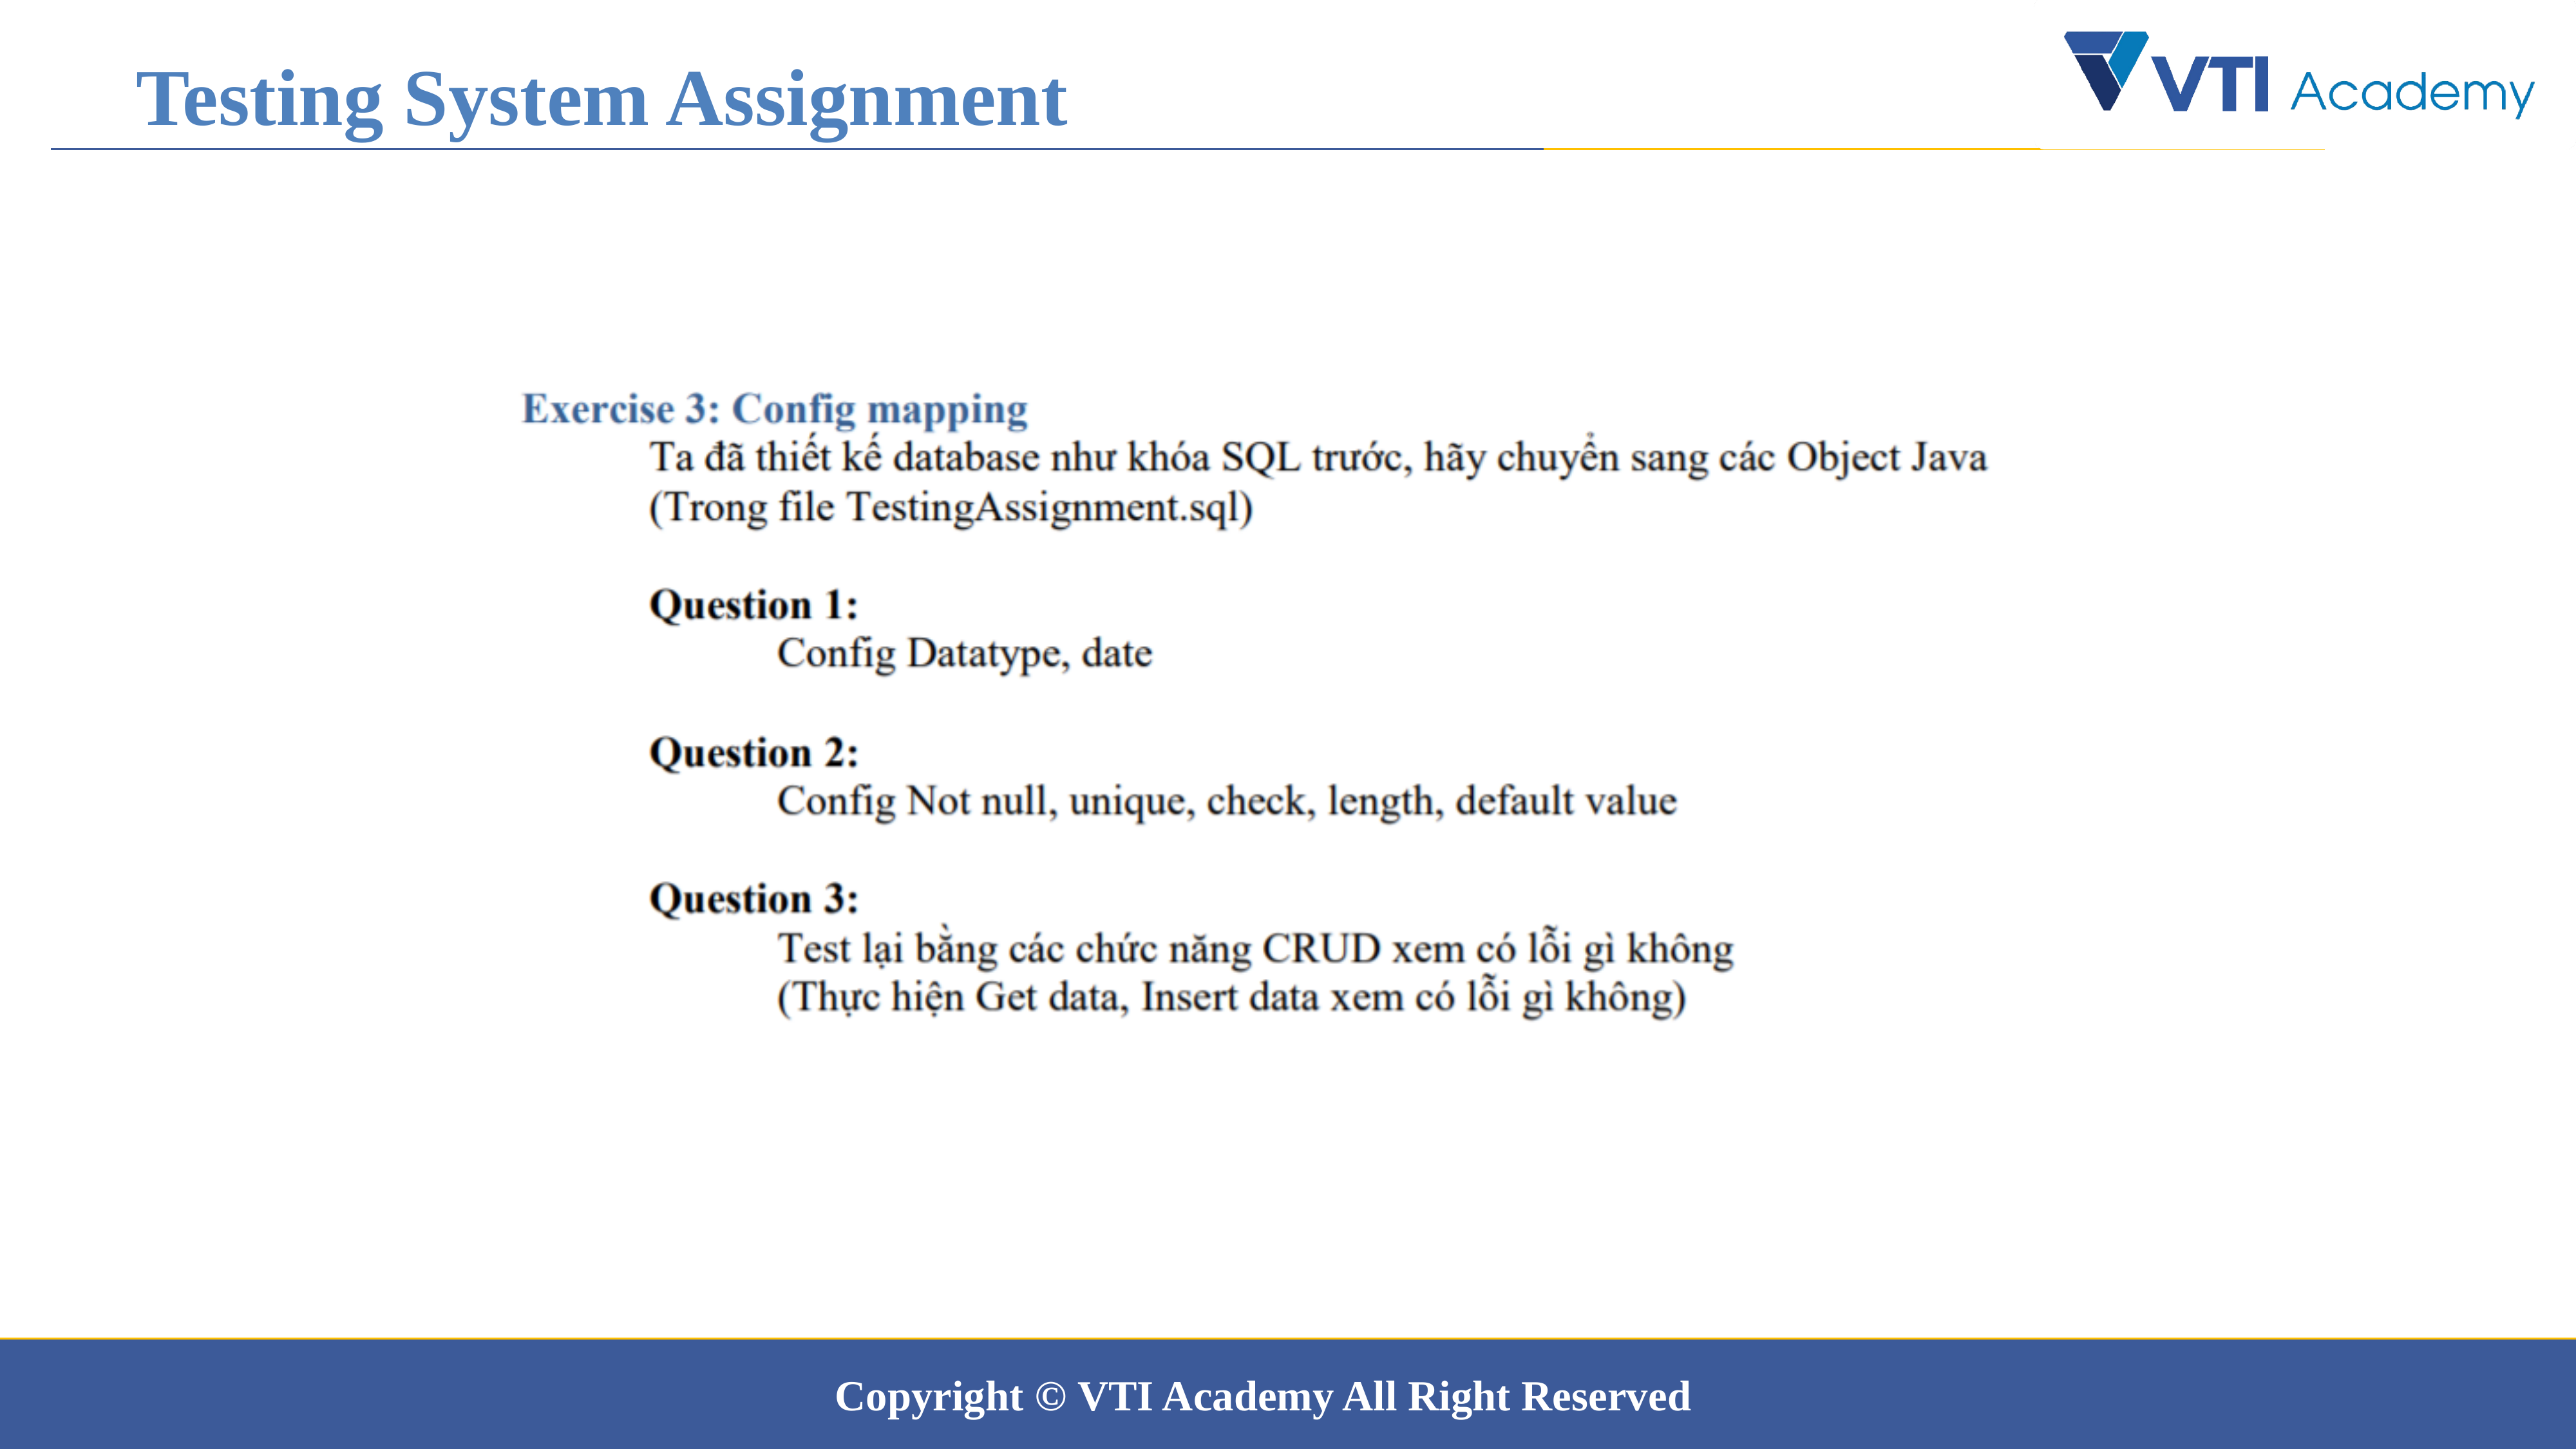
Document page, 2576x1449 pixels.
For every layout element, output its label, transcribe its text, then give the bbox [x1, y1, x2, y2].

picture [2034, 0, 2576, 149]
text_box Testing System Assignment [126, 60, 1329, 126]
picture [502, 367, 1999, 1039]
